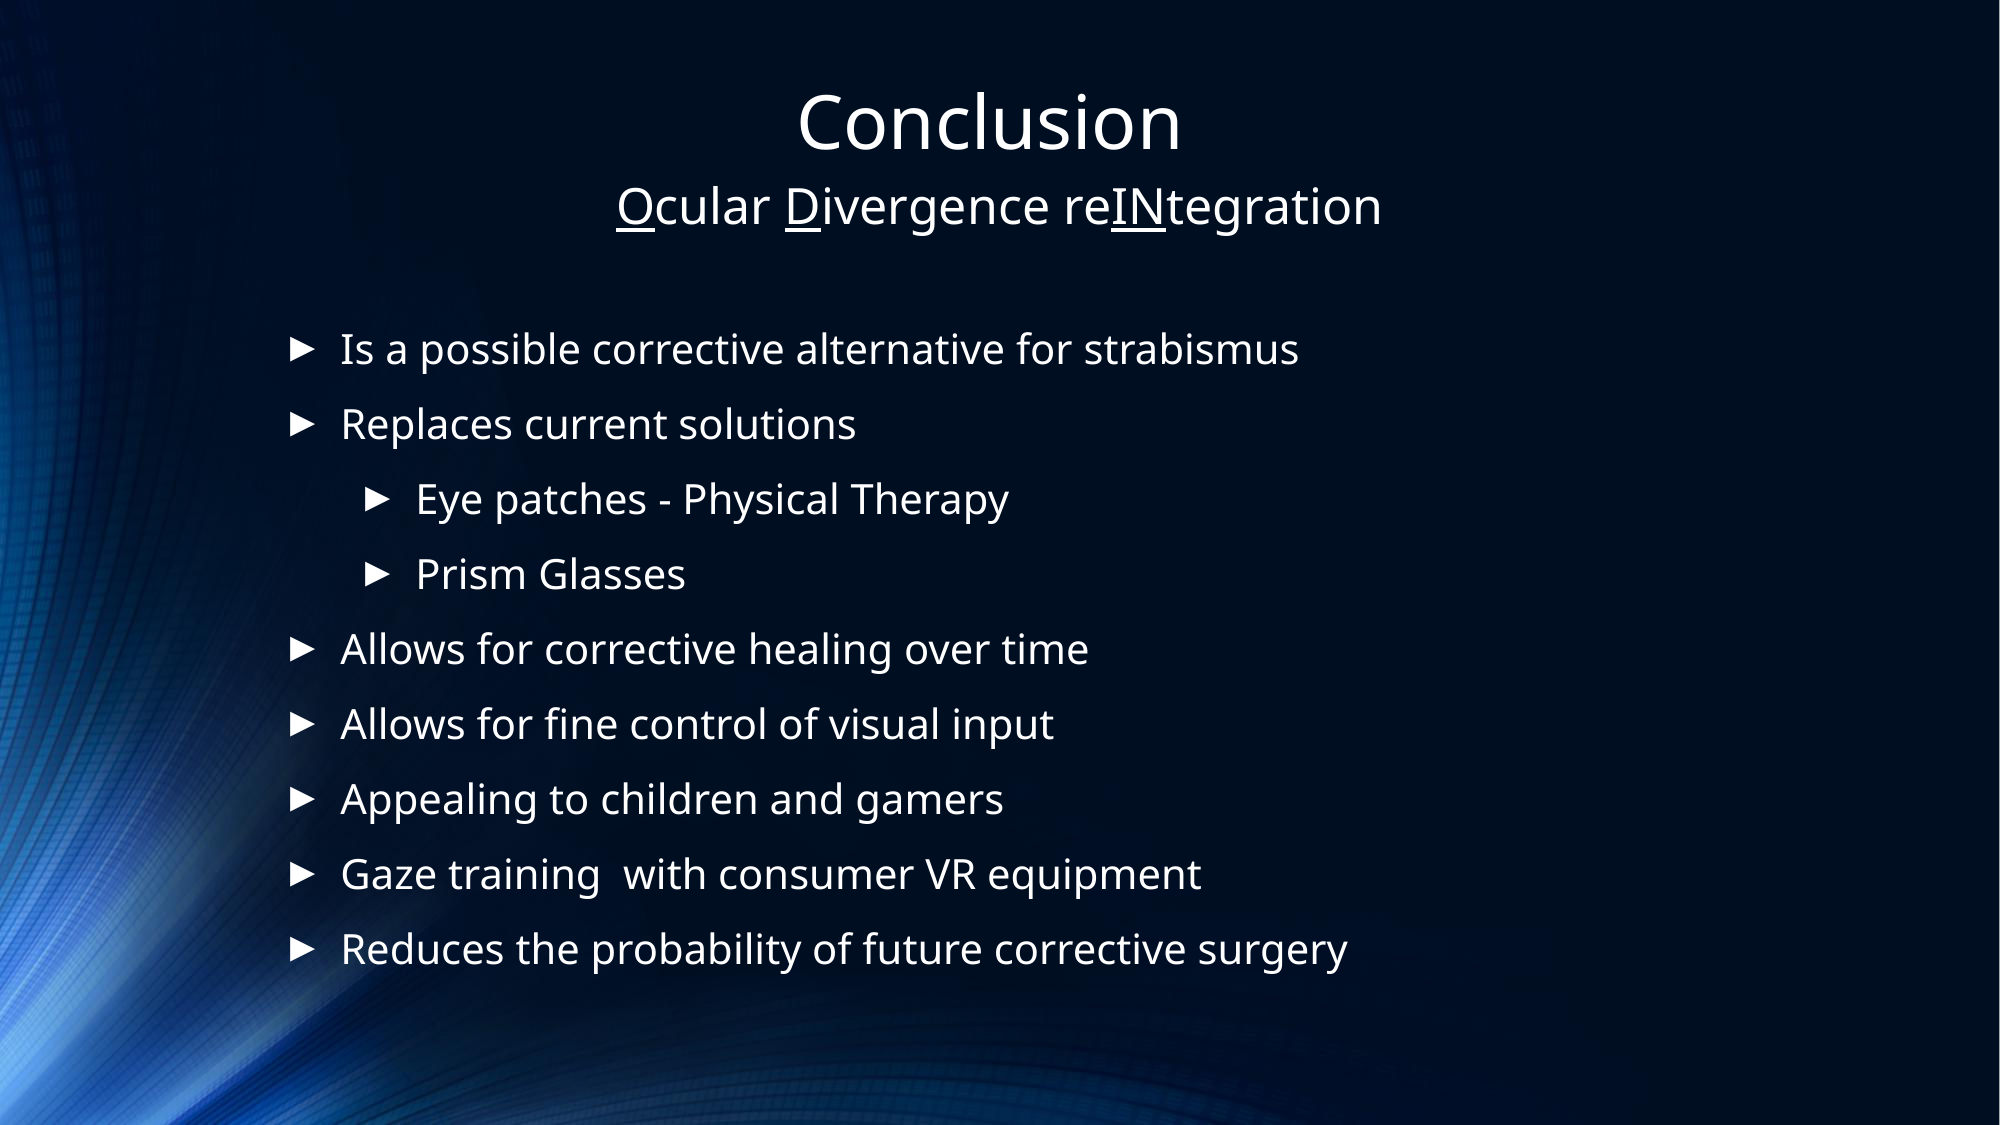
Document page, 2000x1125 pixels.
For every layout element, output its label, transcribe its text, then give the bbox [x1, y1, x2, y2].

list Ocular Divergence reINtegration Is a possible corrective alternative for strabismus Replaces current solutions Eye patches - Physical Therapy Prism Glasses Allows for corrective healing over time Allows for fine control of visual input Appealing to children and gamers Gaze training with consumer VR equipment Reduces the probability of future corrective surgery [250, 173, 1749, 1000]
picture [0, 0, 2000, 1125]
title Conclusion [249, 62, 1750, 174]
